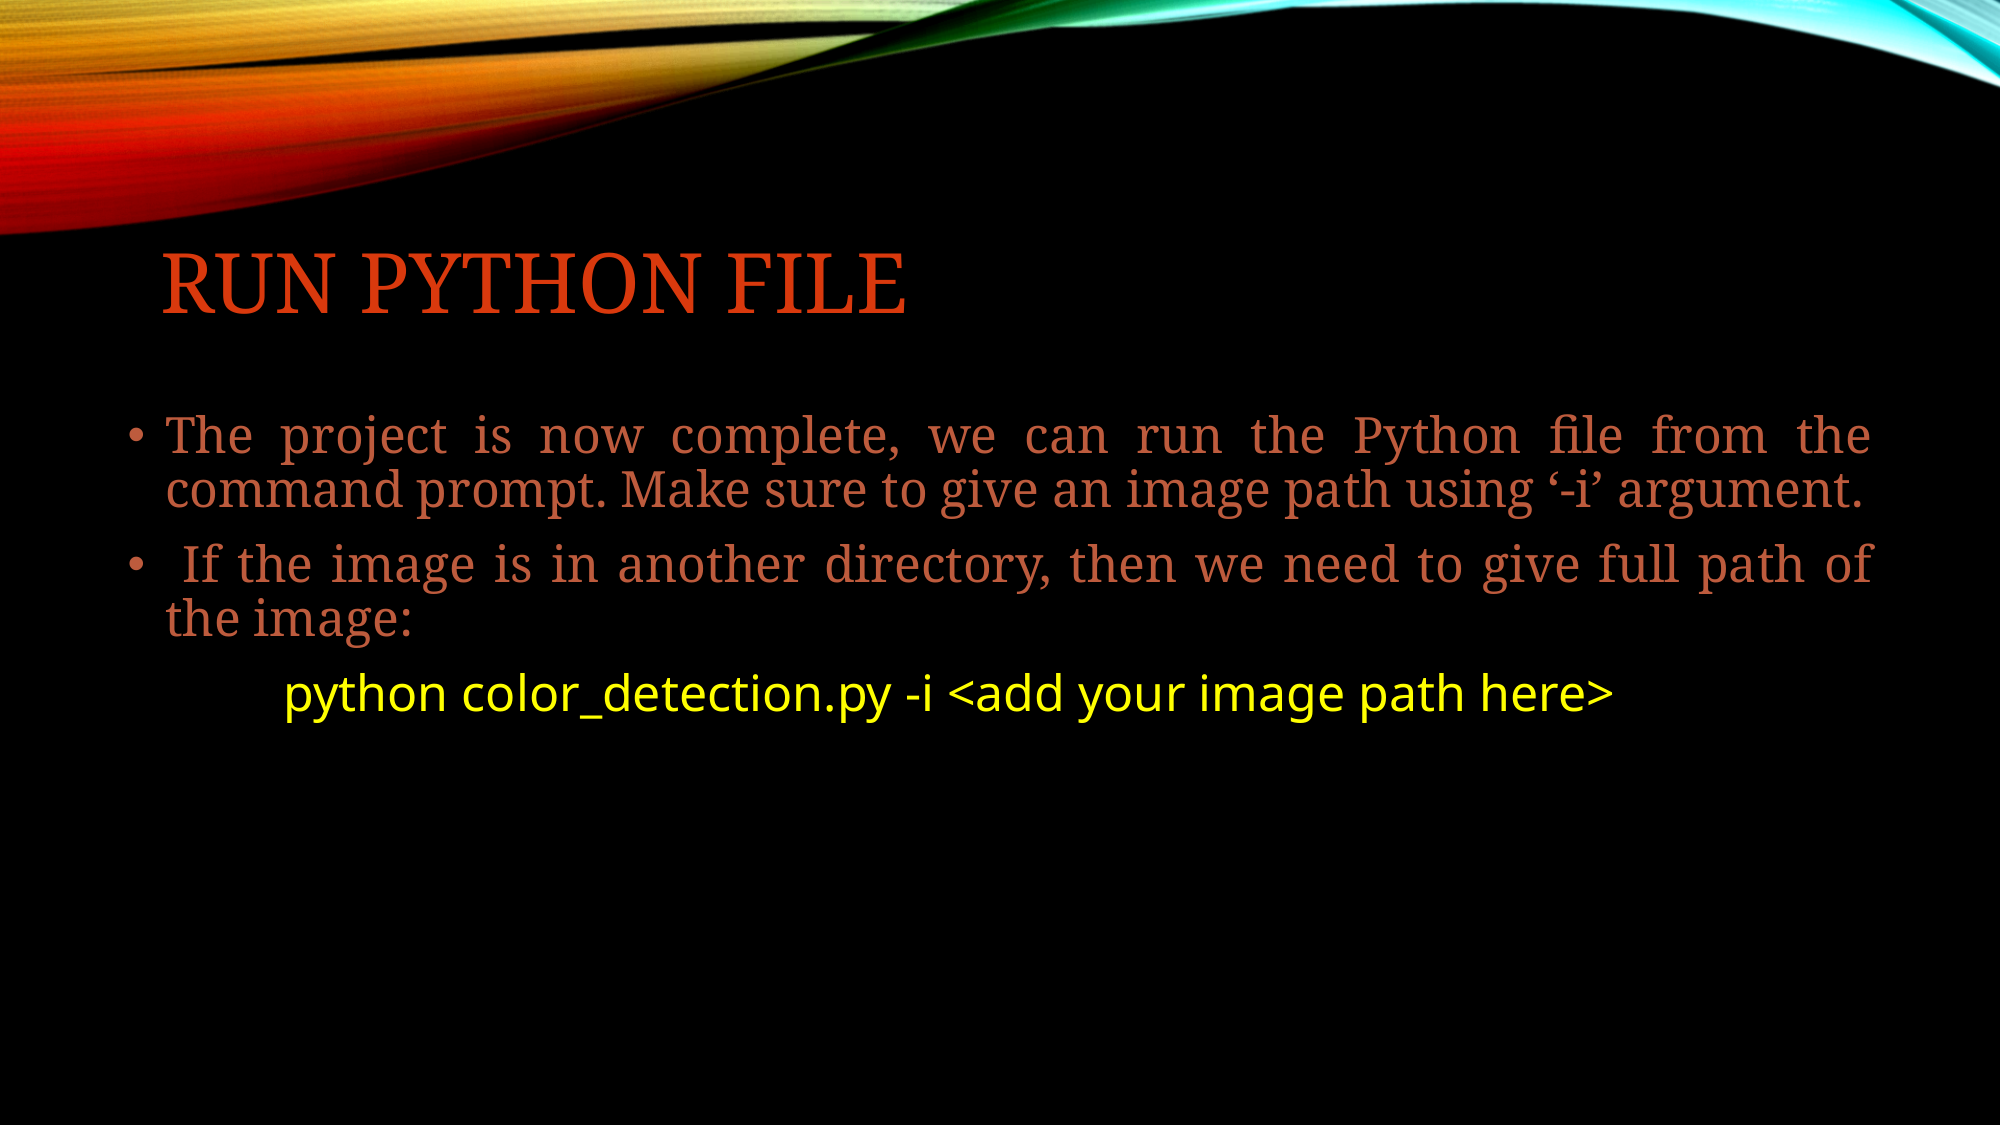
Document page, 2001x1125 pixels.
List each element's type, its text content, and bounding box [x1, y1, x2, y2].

list The project is now complete, we can run the Python file from the command prompt. Make sure to give an image path using ‘-i’ argument. If the image is in another directory, then we need to give full path of the image: python color_detection.py -i <add your image path here> [112, 402, 1888, 1063]
picture [0, 0, 2000, 237]
title Run Python File [145, 231, 1559, 402]
